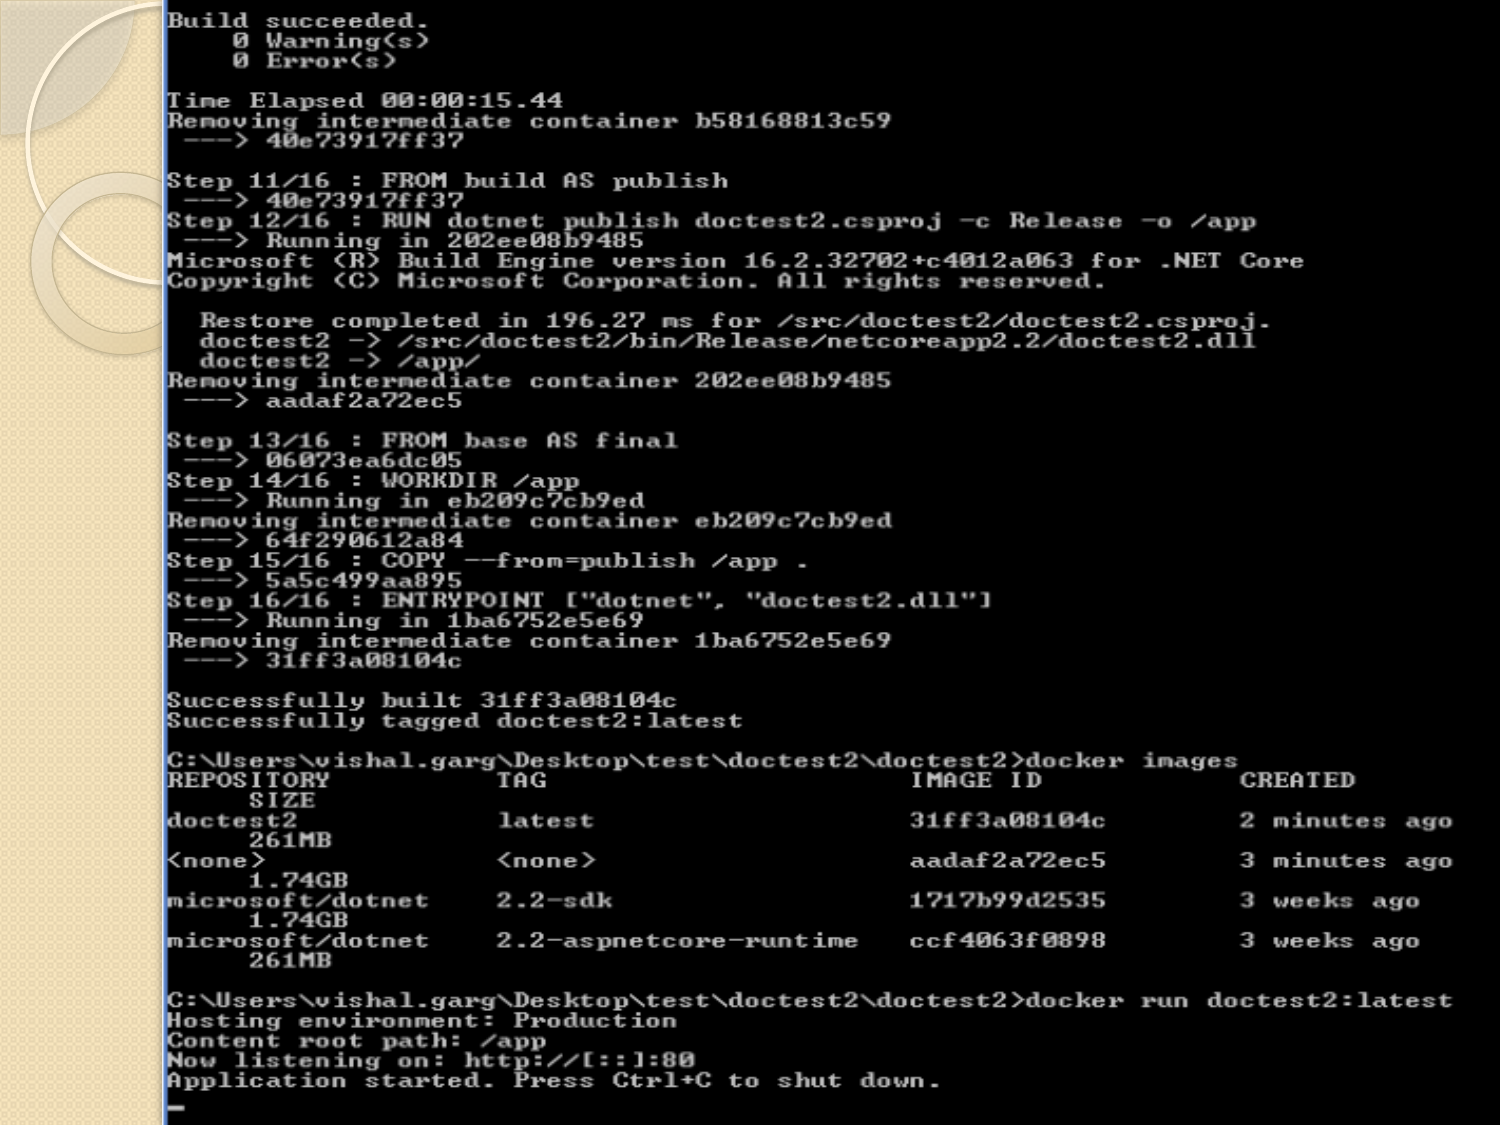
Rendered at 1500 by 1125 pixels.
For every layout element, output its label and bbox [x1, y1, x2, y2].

picture [162, 0, 1500, 1125]
